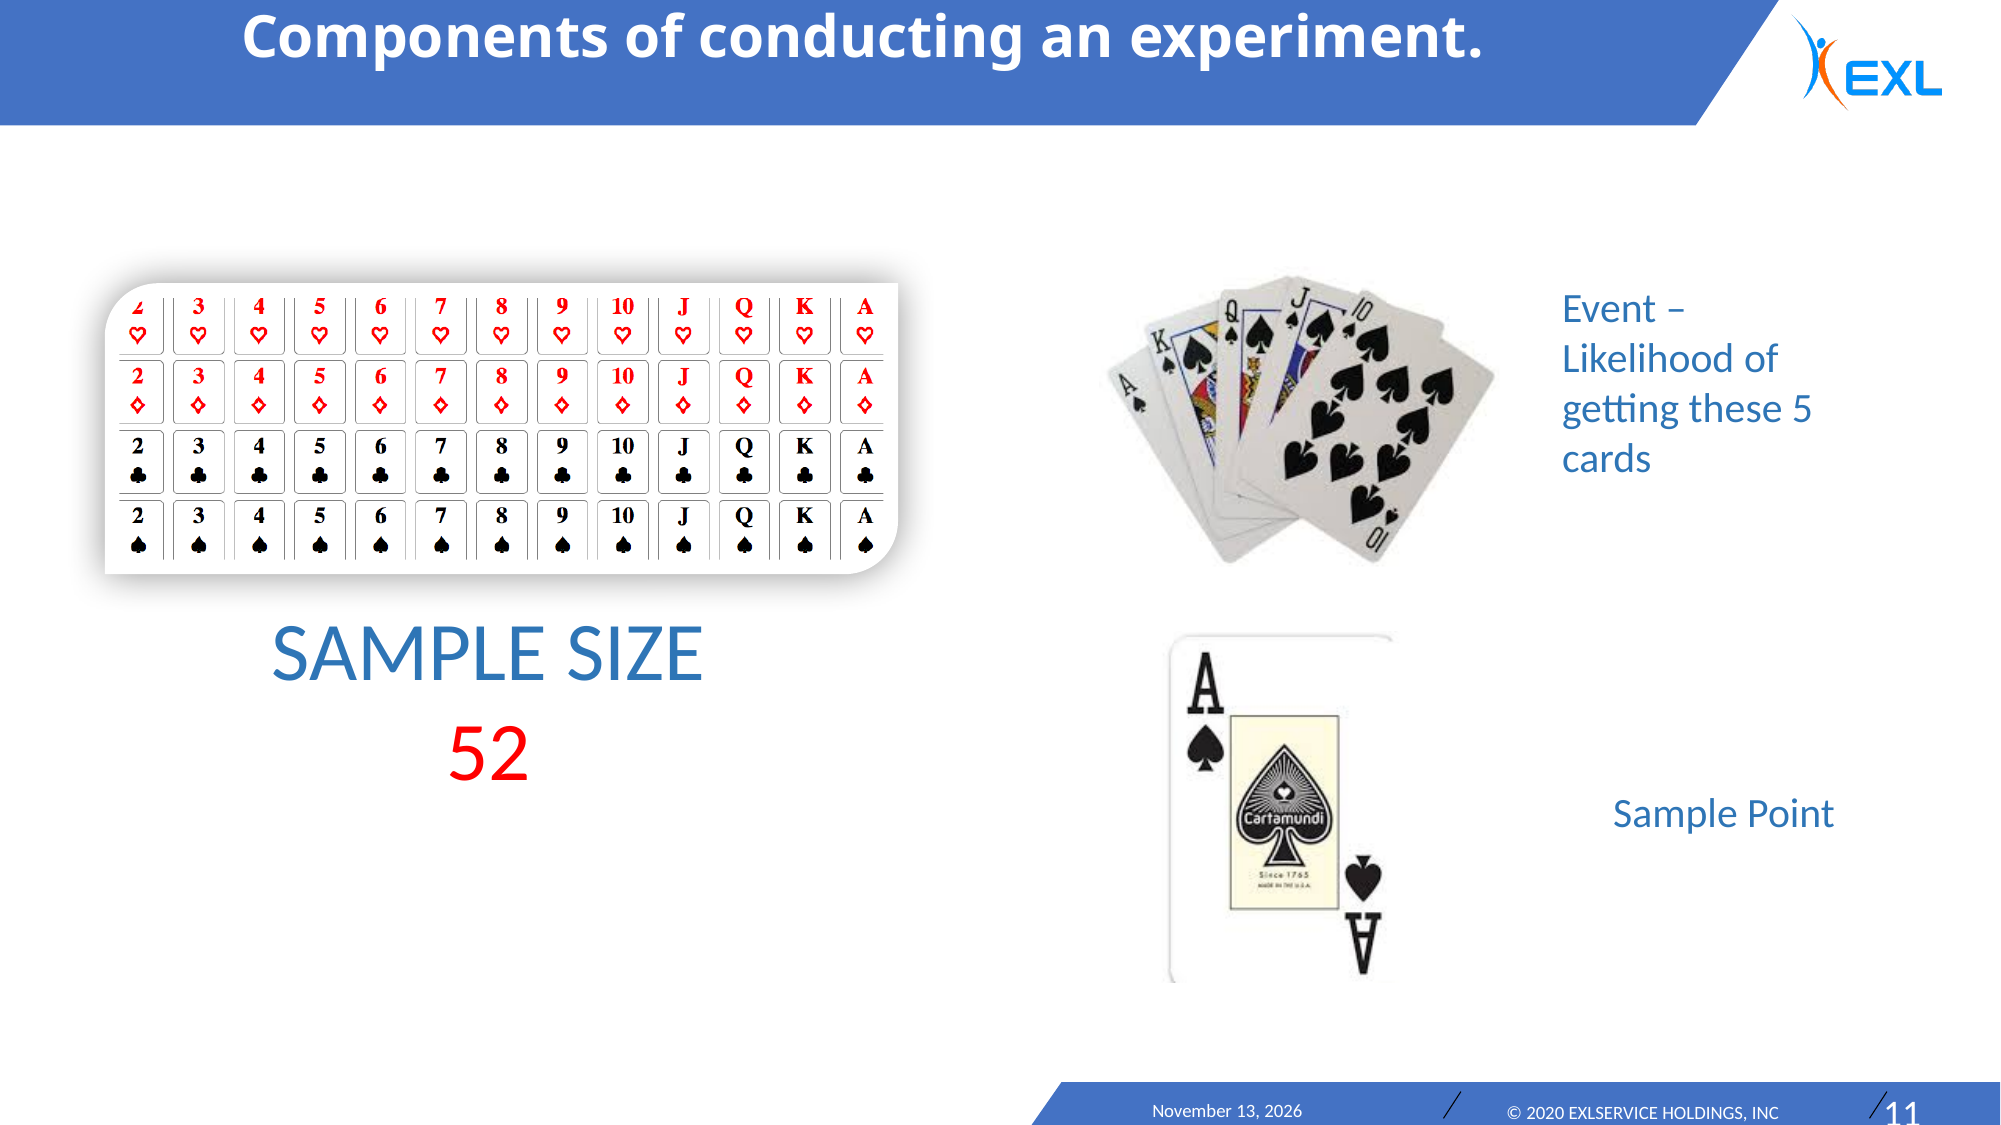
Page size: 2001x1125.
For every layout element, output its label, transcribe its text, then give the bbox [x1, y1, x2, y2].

text_box SAMPLE SIZE 52 [112, 589, 866, 805]
picture [1098, 266, 1501, 573]
picture [1099, 631, 1451, 983]
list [112, 290, 891, 567]
picture [1791, 14, 1942, 111]
title Components of conducting an experiment. [0, 0, 1725, 106]
